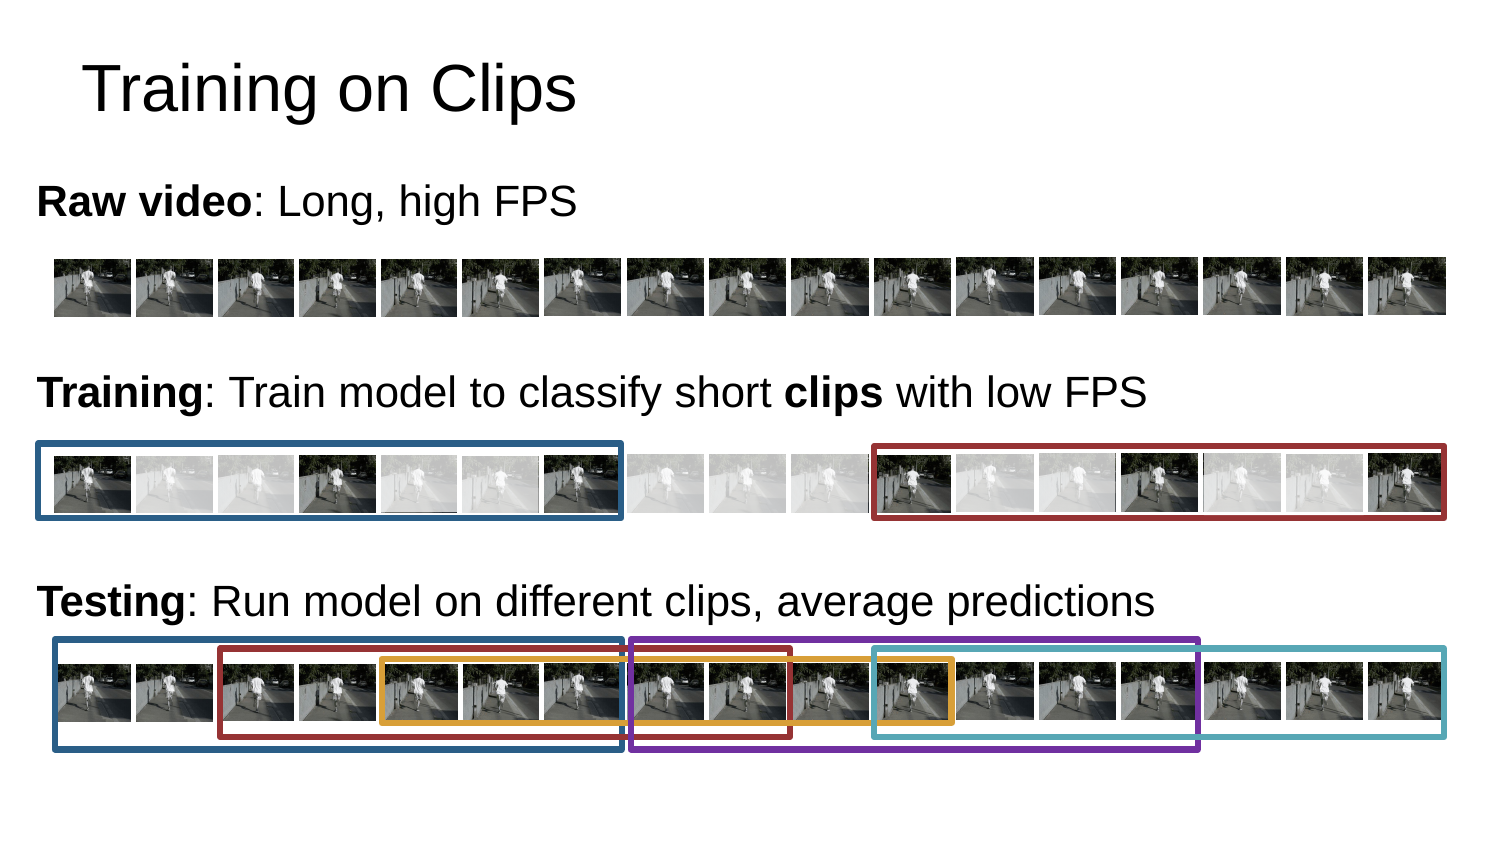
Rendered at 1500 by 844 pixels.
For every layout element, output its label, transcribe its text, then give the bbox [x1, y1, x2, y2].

text_box Training: Train model to classify short clips with low FPS [34, 362, 1152, 417]
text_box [35, 440, 1448, 522]
text_box Testing: Run model on different clips, average predictions [34, 570, 1163, 625]
text_box Raw video: Long, high FPS [34, 170, 581, 226]
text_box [51, 636, 1448, 753]
title Training on Clips [0, 0, 1286, 156]
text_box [54, 257, 1446, 317]
